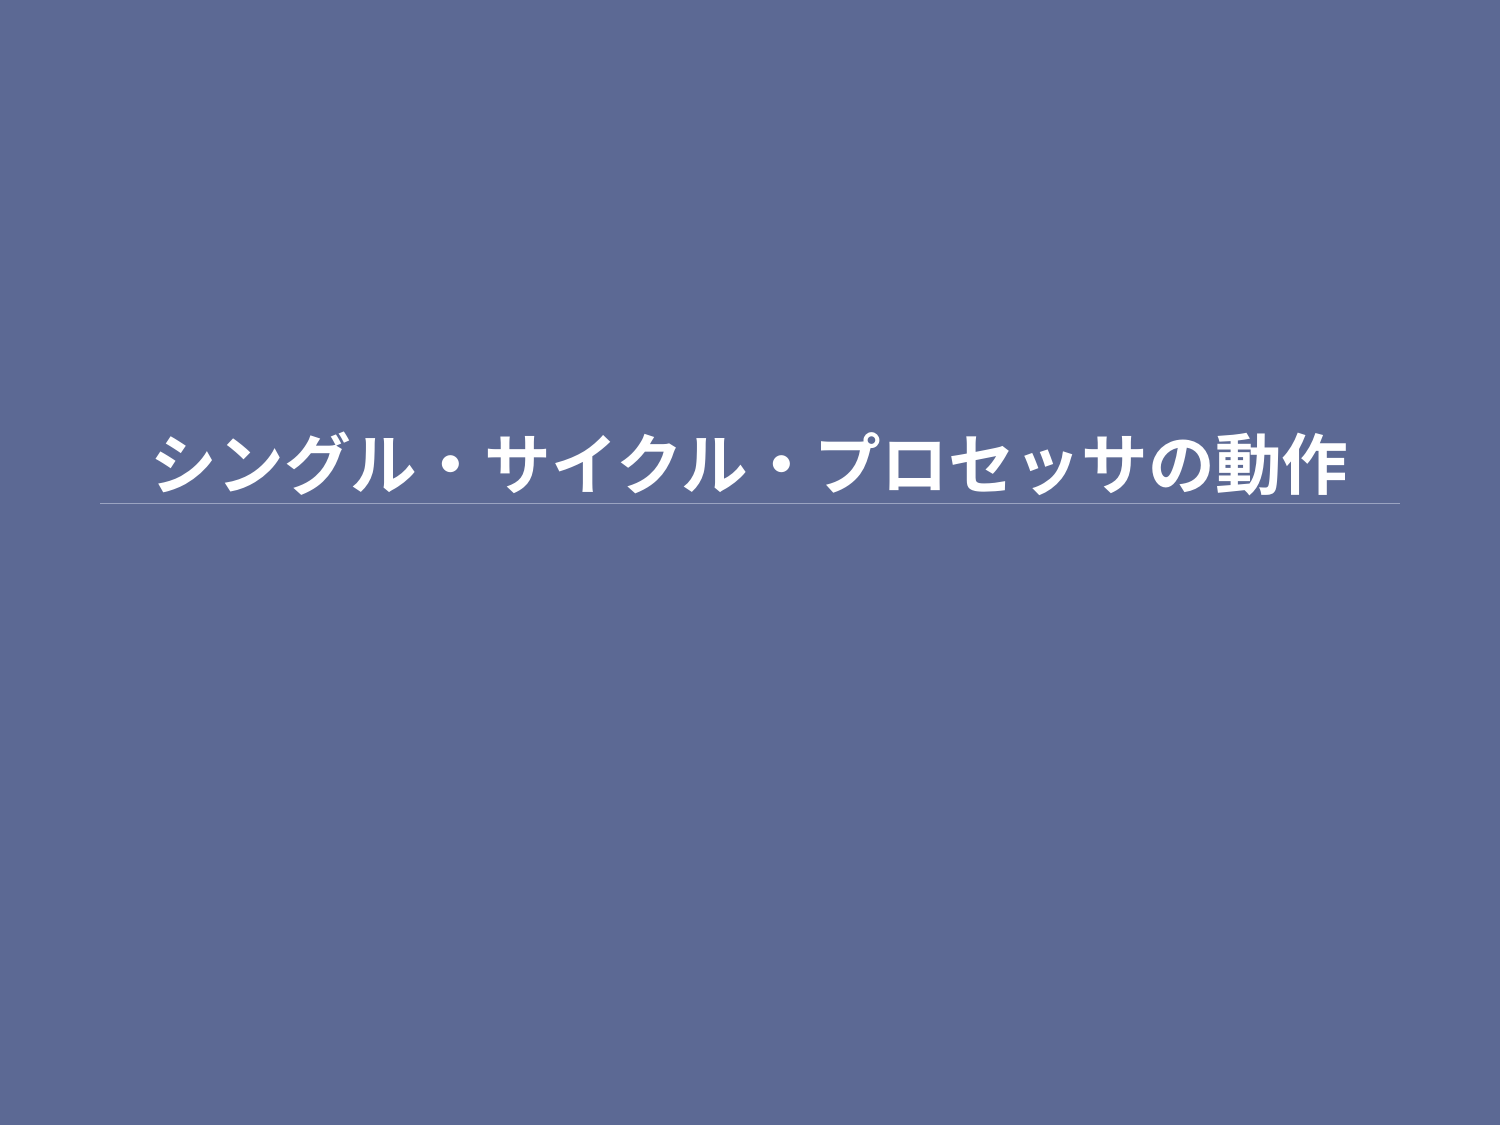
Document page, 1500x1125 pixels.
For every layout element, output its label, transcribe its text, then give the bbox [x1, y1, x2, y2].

title シングル・サイクル・プロセッサの動作 [100, 340, 1400, 504]
